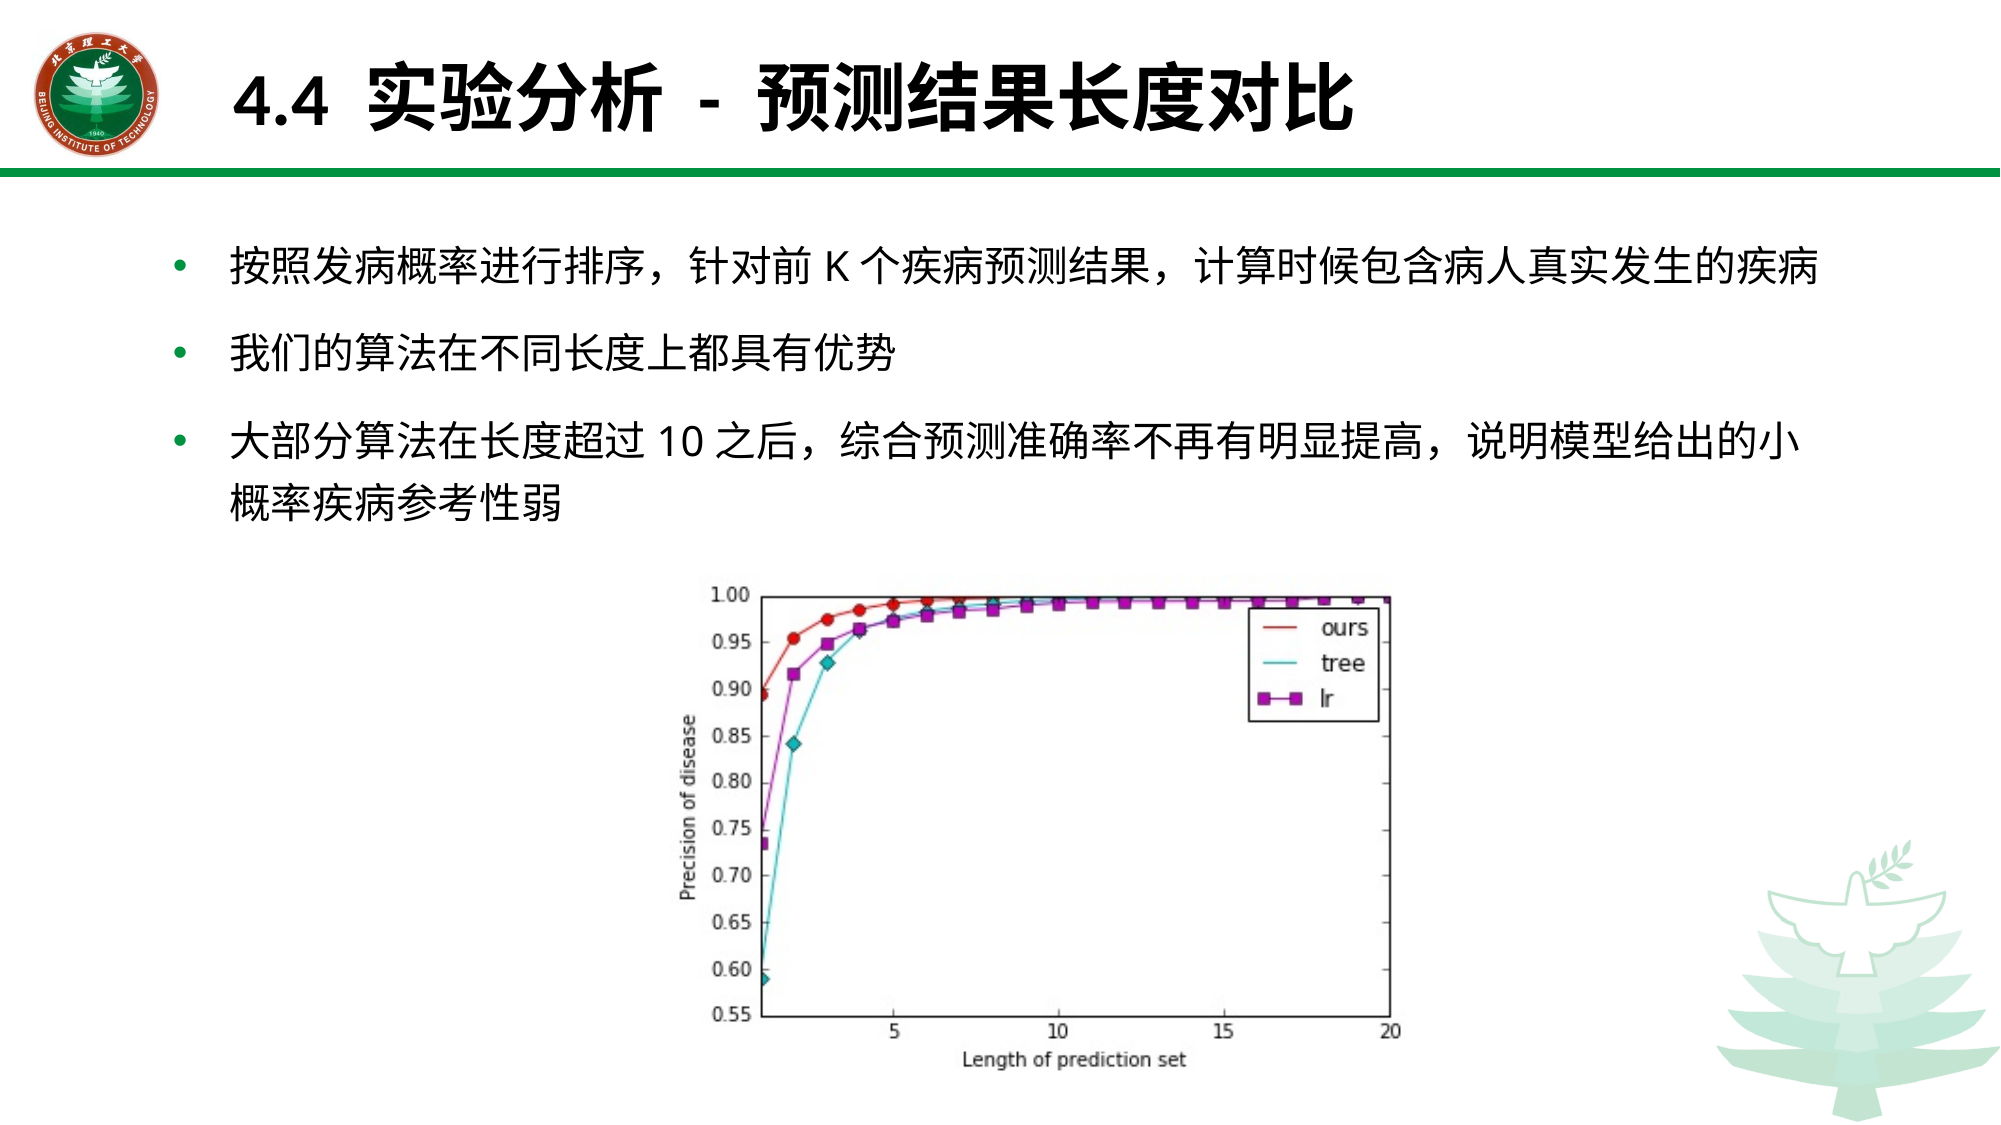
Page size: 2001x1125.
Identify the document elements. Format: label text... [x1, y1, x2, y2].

picture [669, 573, 1414, 1084]
title 4.4 实验分析 - 预测结果长度对比 [218, 43, 1473, 148]
list 按照发病概率进行排序，针对前K个疾病预测结果，计算时候包含病人真实发生的疾病 我们的算法在不同长度上都具有优势 大部分算法在长度超过10之后，综合预测准确率不再有明显提高，说明模型给出的小概率疾病参考性弱 [157, 219, 1839, 1122]
picture [31, 30, 162, 160]
